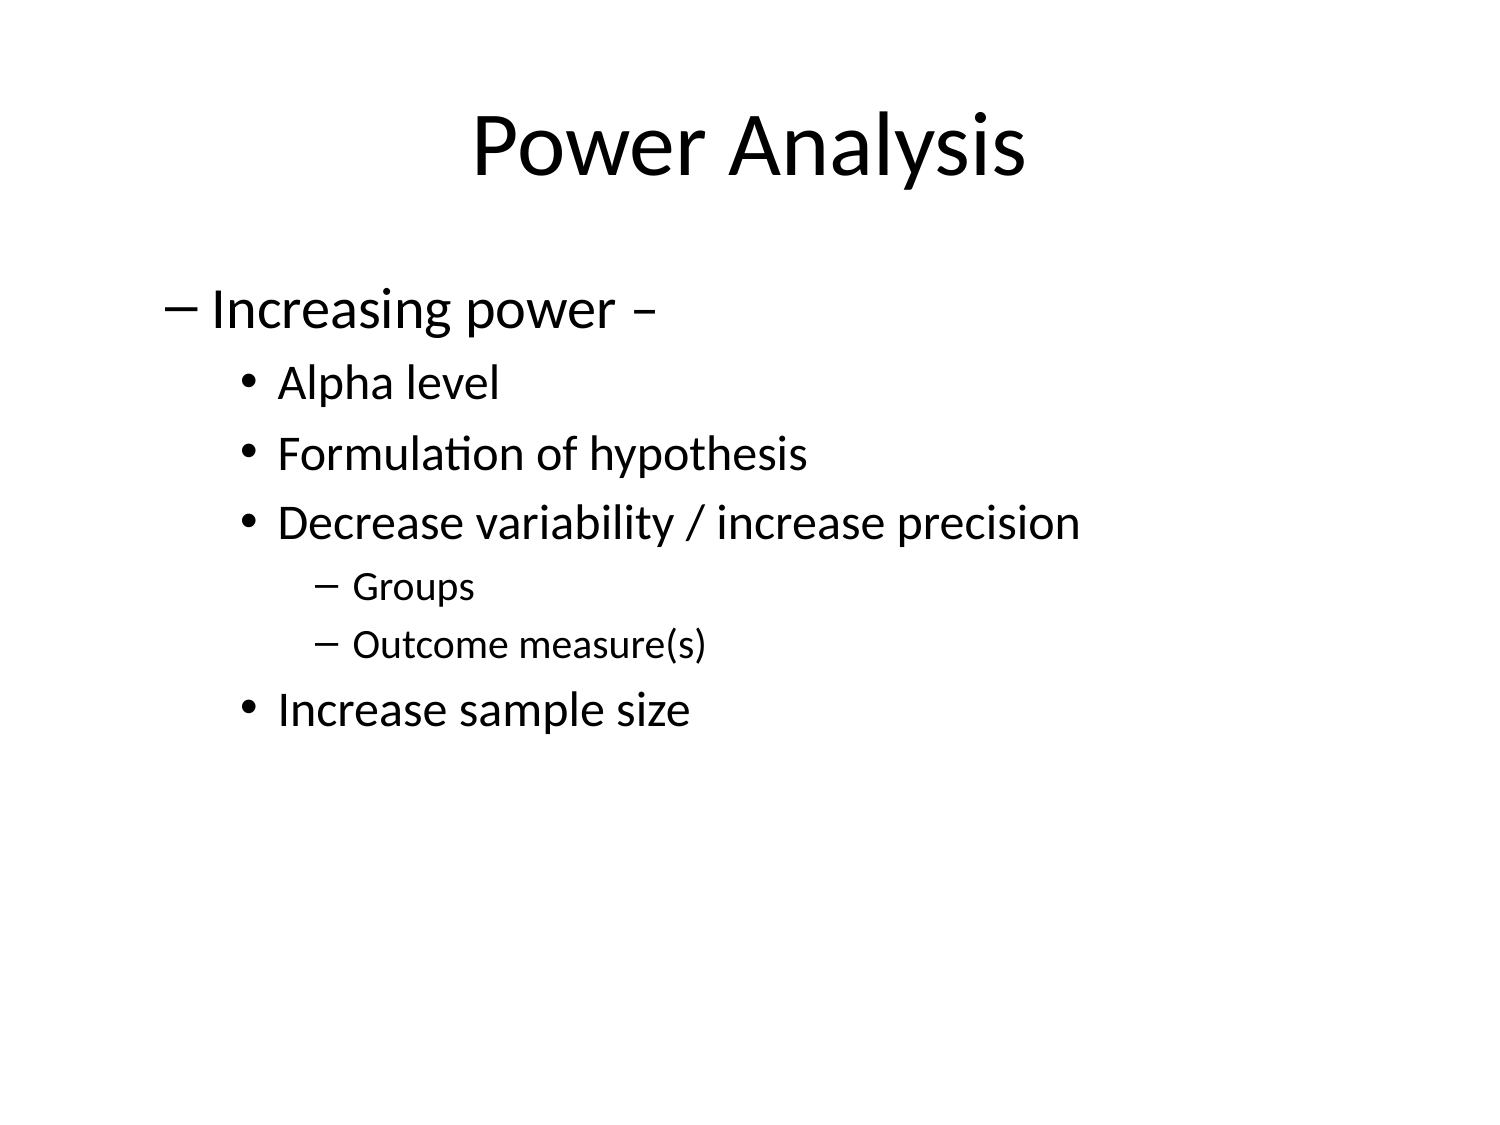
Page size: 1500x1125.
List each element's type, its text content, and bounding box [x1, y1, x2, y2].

list Increasing power – Alpha level Formulation of hypothesis Decrease variability / increase precision Groups Outcome measure(s) Increase sample size [75, 262, 1425, 1005]
title Power Analysis [75, 45, 1425, 233]
